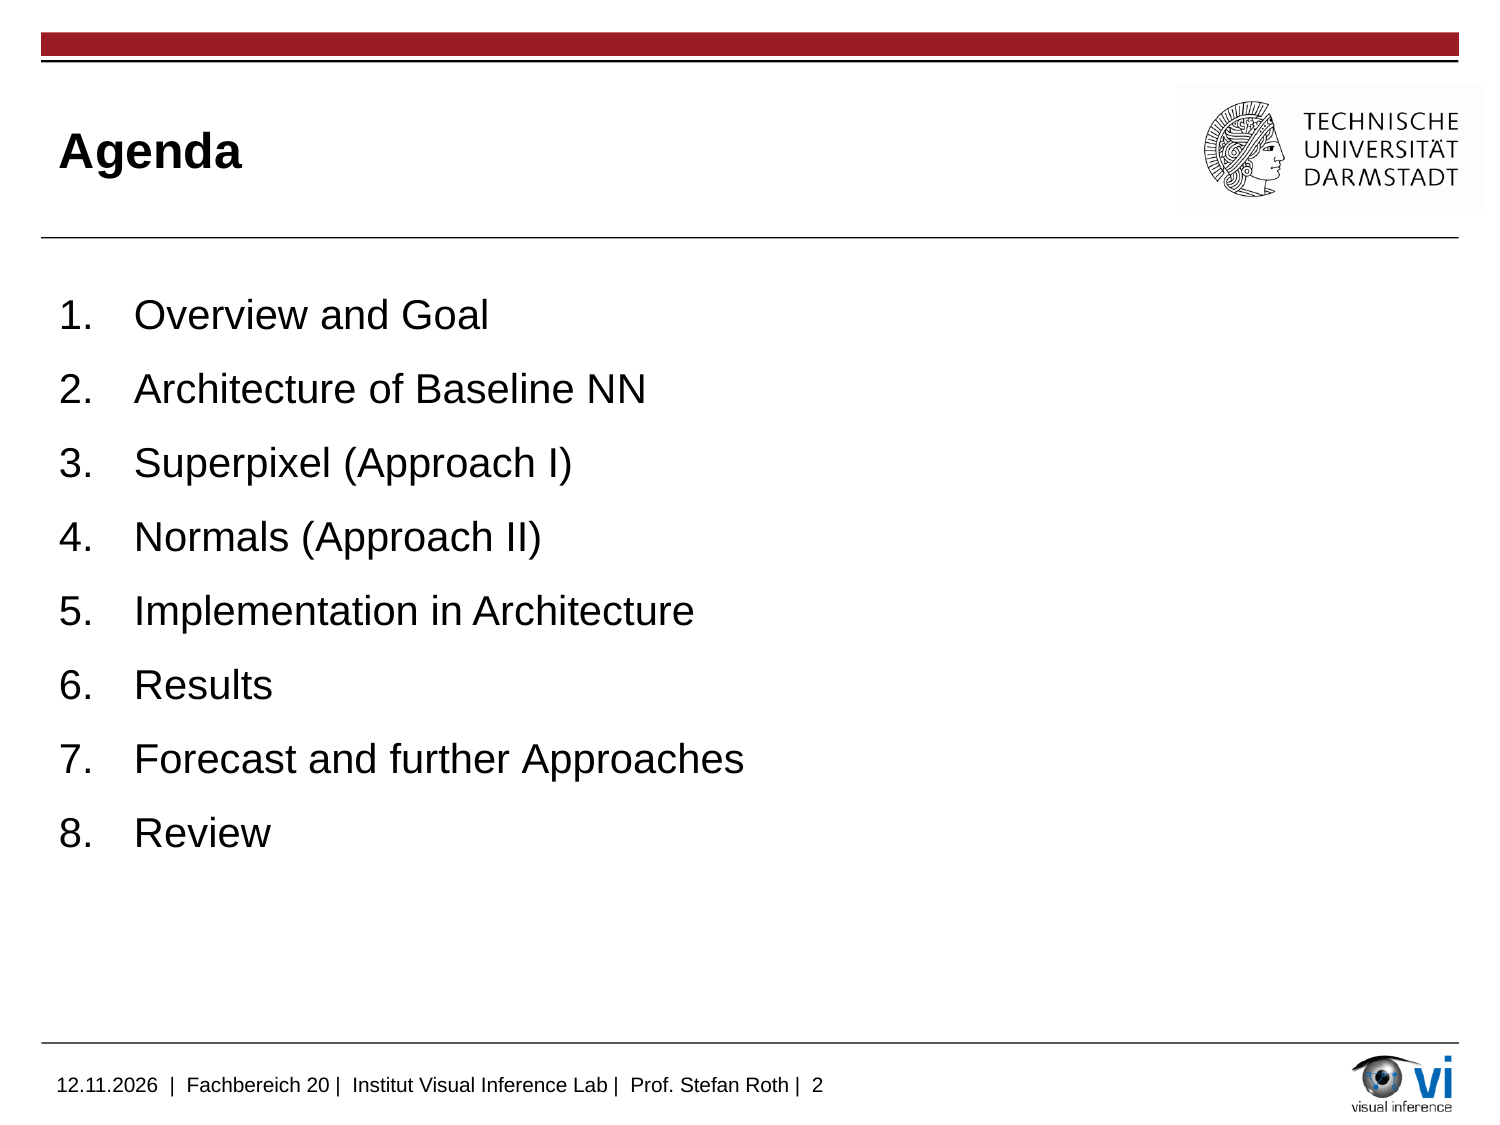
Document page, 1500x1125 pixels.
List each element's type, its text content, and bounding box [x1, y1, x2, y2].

title Agenda [58, 79, 1149, 218]
picture [1351, 1055, 1500, 1112]
list Overview and Goal Architecture of Baseline NN Superpixel (Approach I) Normals (Approach II) Implementation in Architecture Results Forecast and further Approaches Review [58, 265, 1179, 1001]
picture [1175, 84, 1483, 214]
